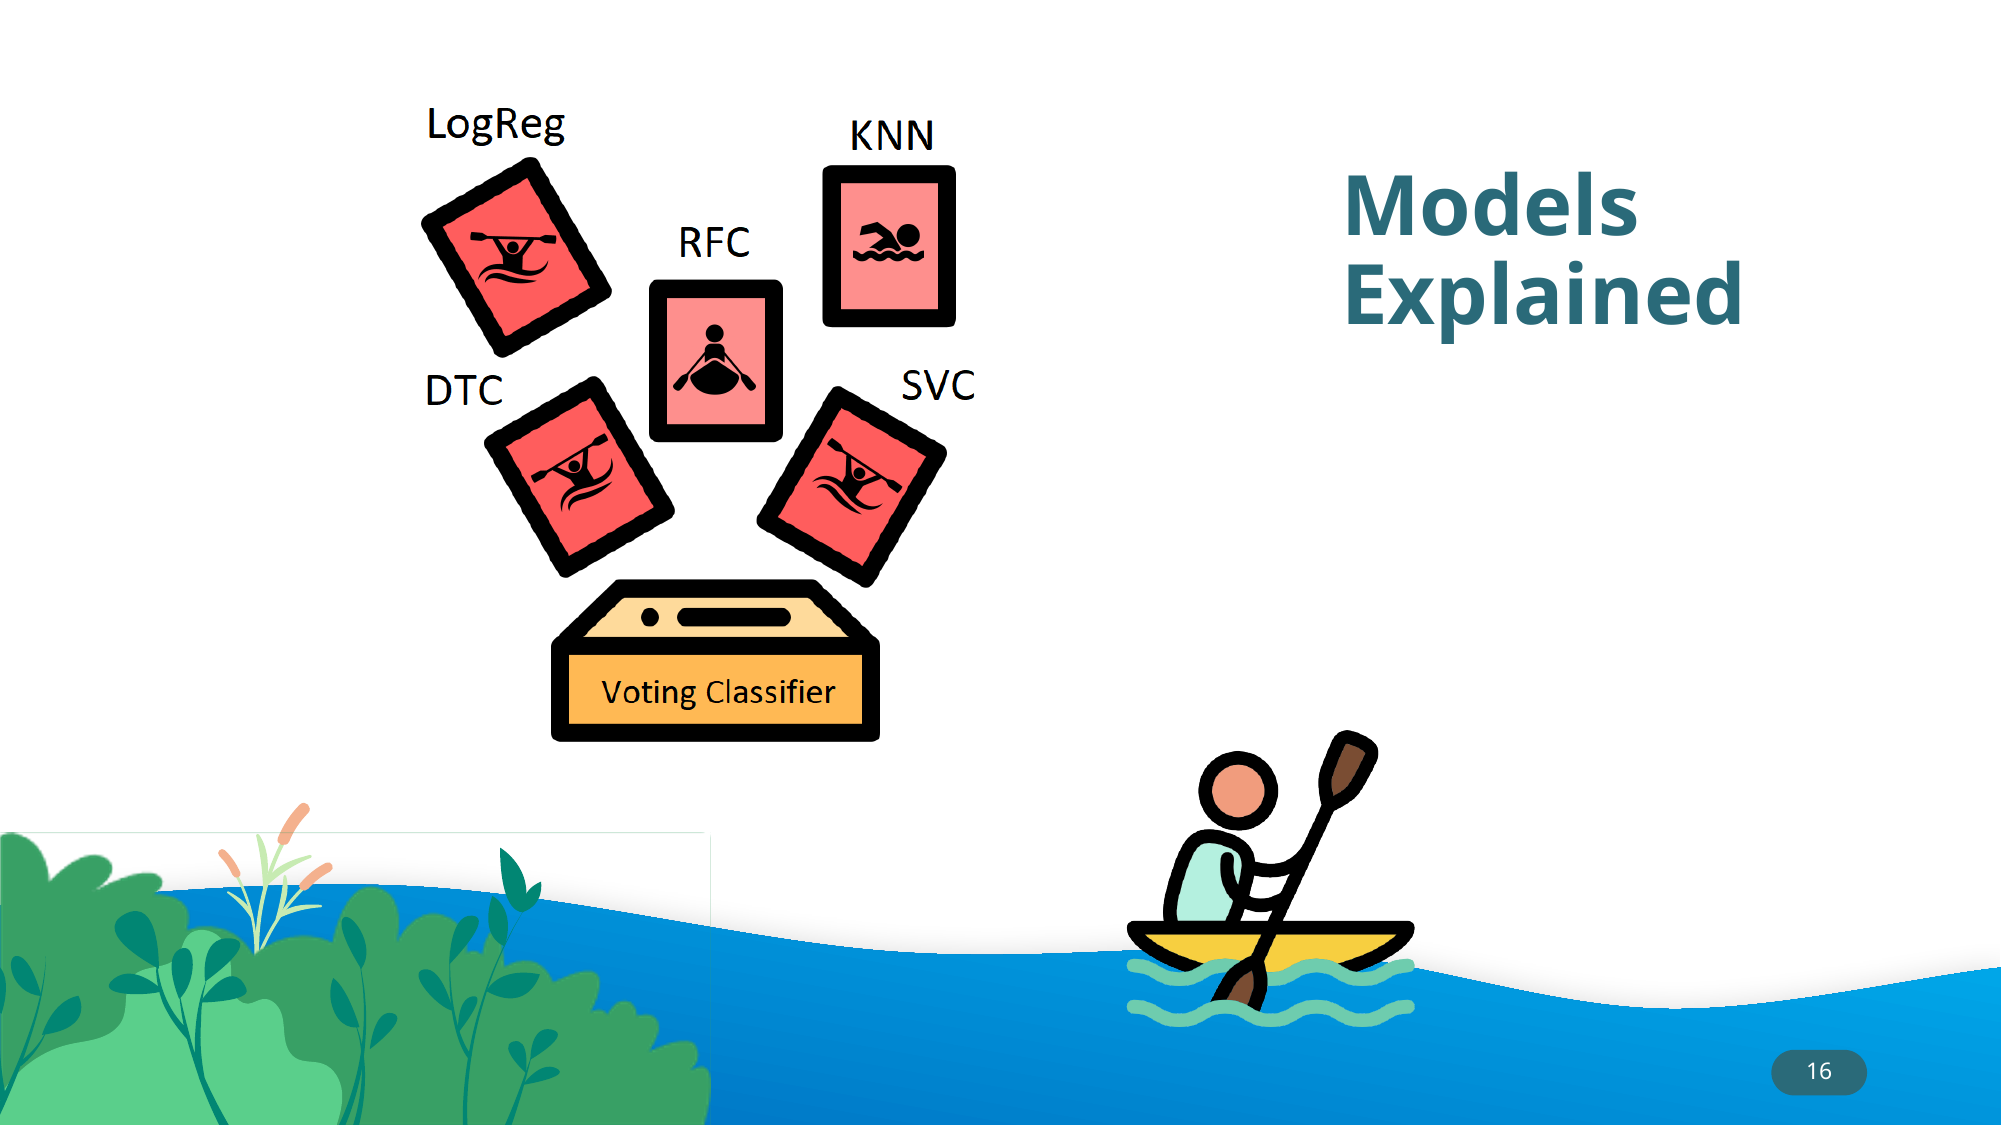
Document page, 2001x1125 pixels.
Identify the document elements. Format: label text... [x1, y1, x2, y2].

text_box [418, 92, 983, 758]
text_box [0, 803, 711, 1125]
picture [1122, 730, 1419, 1026]
title Models Explained [1341, 162, 2000, 344]
text_box [711, 926, 2000, 1125]
slide_number 16 [1771, 1049, 1868, 1096]
